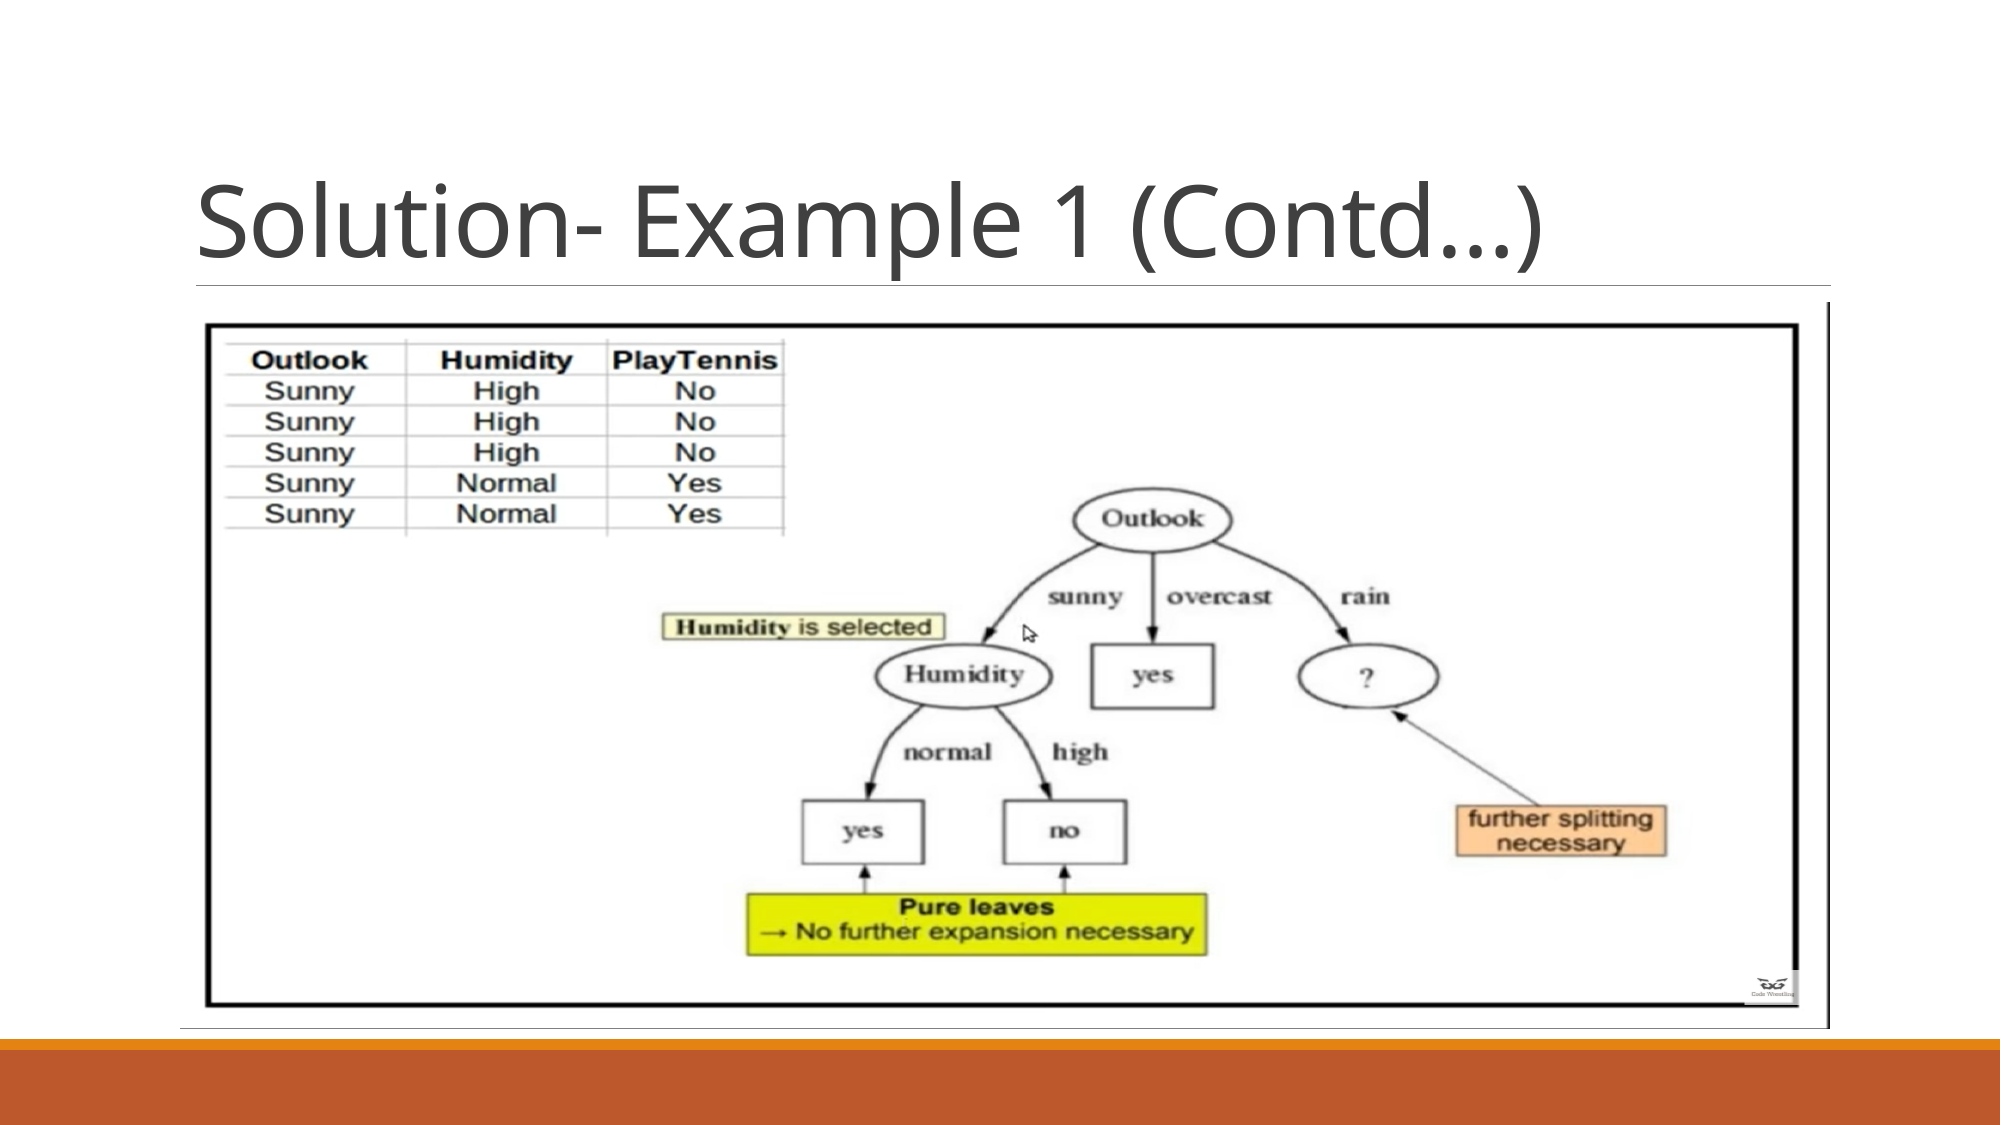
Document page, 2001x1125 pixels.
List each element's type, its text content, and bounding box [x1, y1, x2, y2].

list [179, 302, 1831, 1029]
title Solution- Example 1 (Contd…) [180, 47, 1830, 285]
